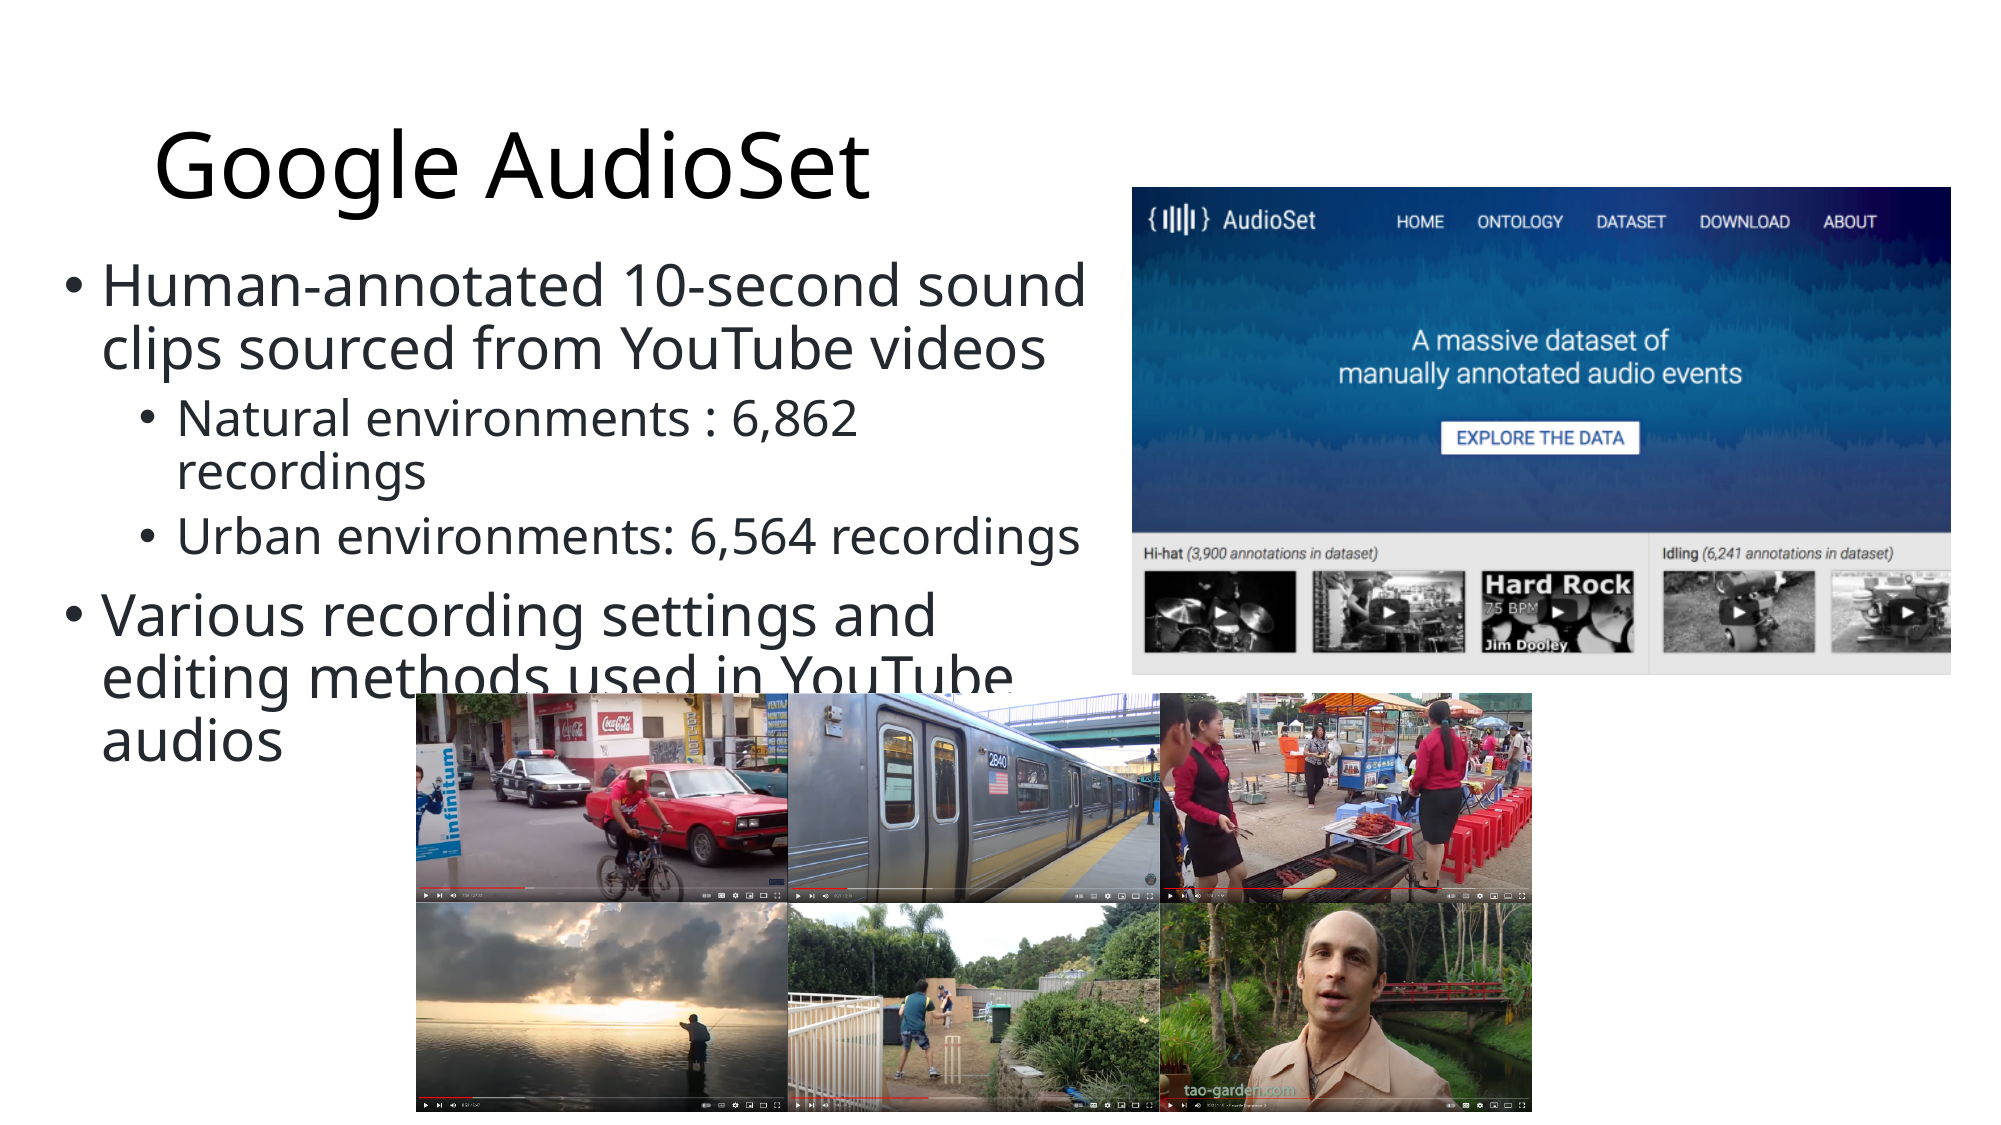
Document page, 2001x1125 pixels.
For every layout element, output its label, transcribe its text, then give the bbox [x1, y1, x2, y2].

title Google AudioSet [137, 59, 1863, 249]
list Human-annotated 10-second sound clips sourced from YouTube videos Natural environments : 6,862 recordings Urban environments: 6,564 recordings Various recording settings and editing methods used in YouTube audios [48, 249, 1133, 986]
picture [1132, 187, 1951, 675]
picture [416, 693, 1532, 1112]
